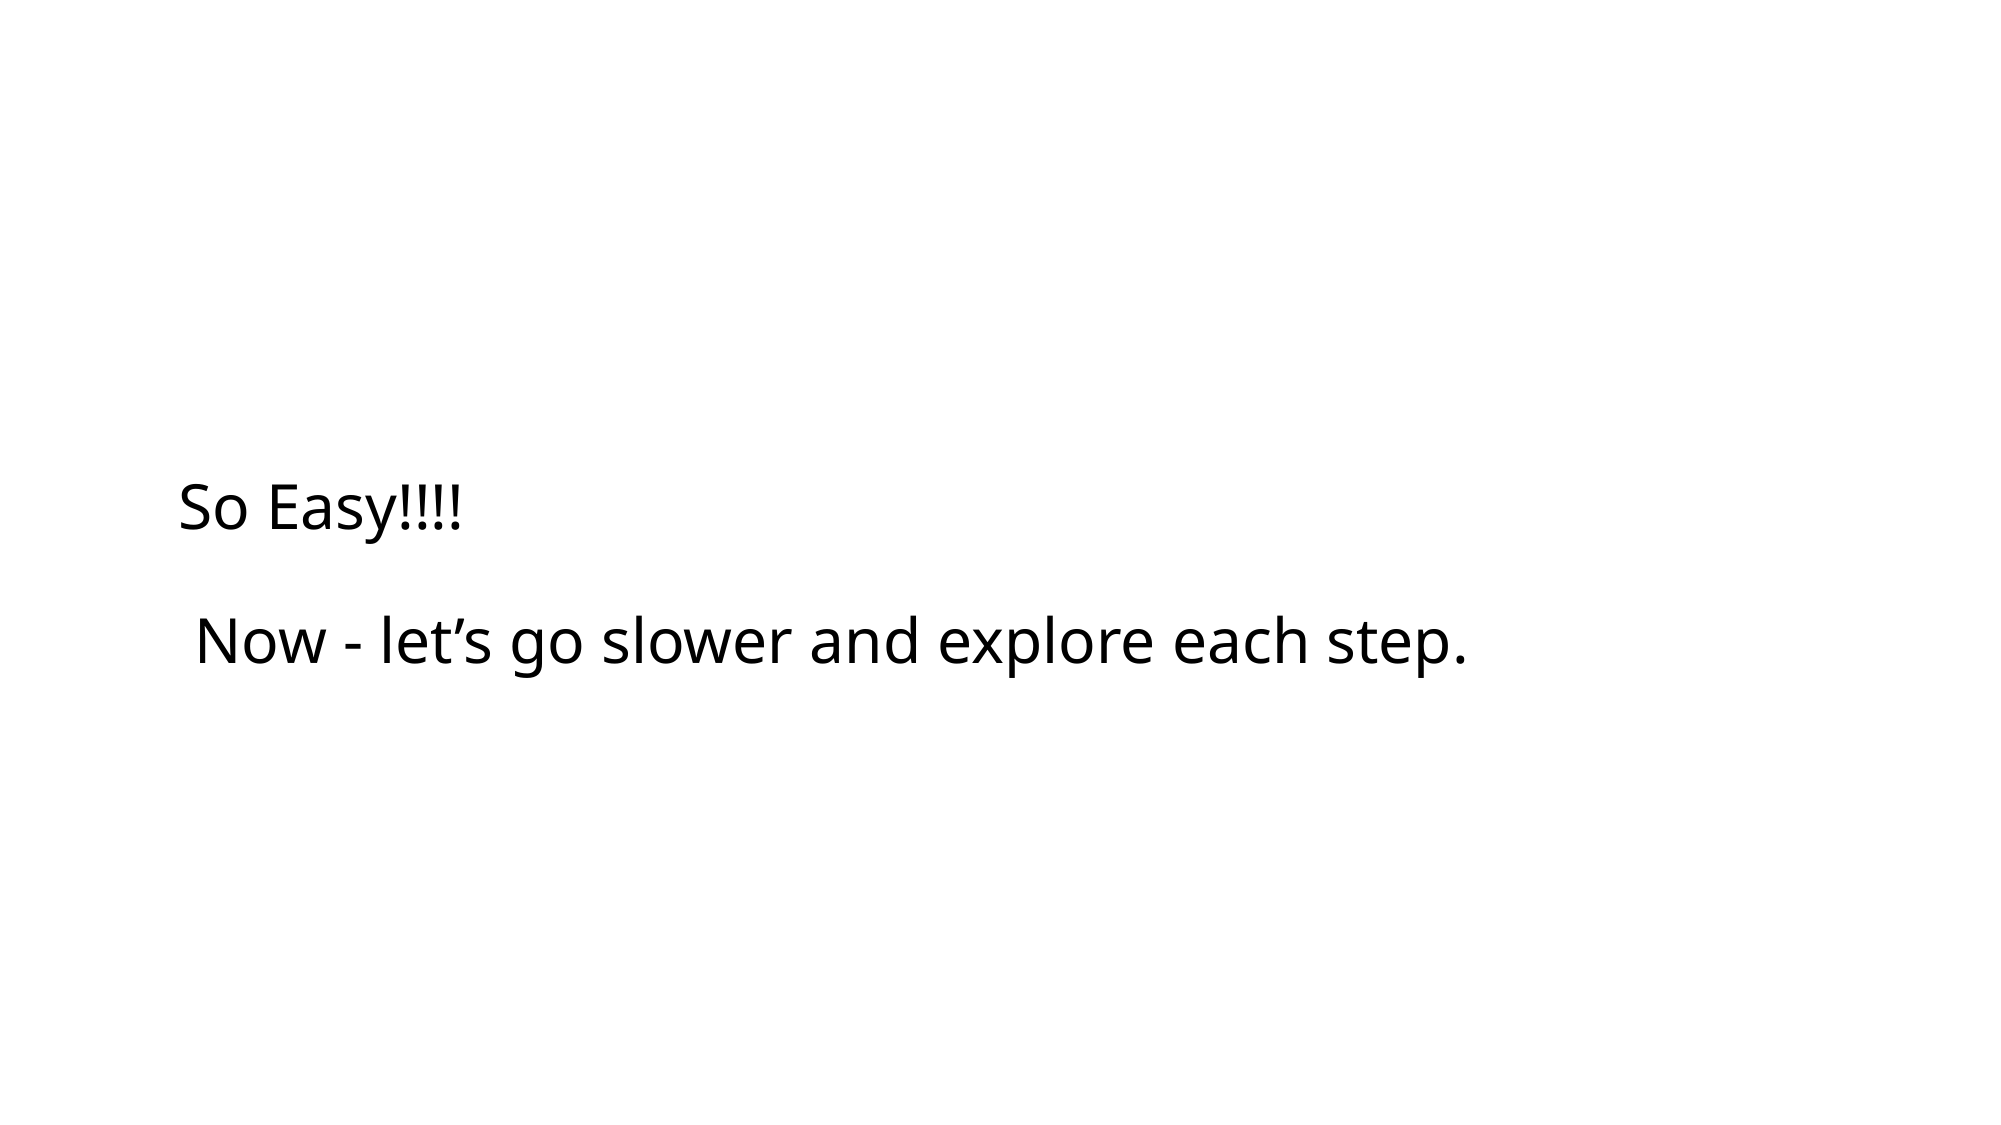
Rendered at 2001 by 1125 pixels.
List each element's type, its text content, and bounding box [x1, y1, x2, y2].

title So Easy!!!! Now - let’s go slower and explore each step. [163, 467, 1889, 686]
